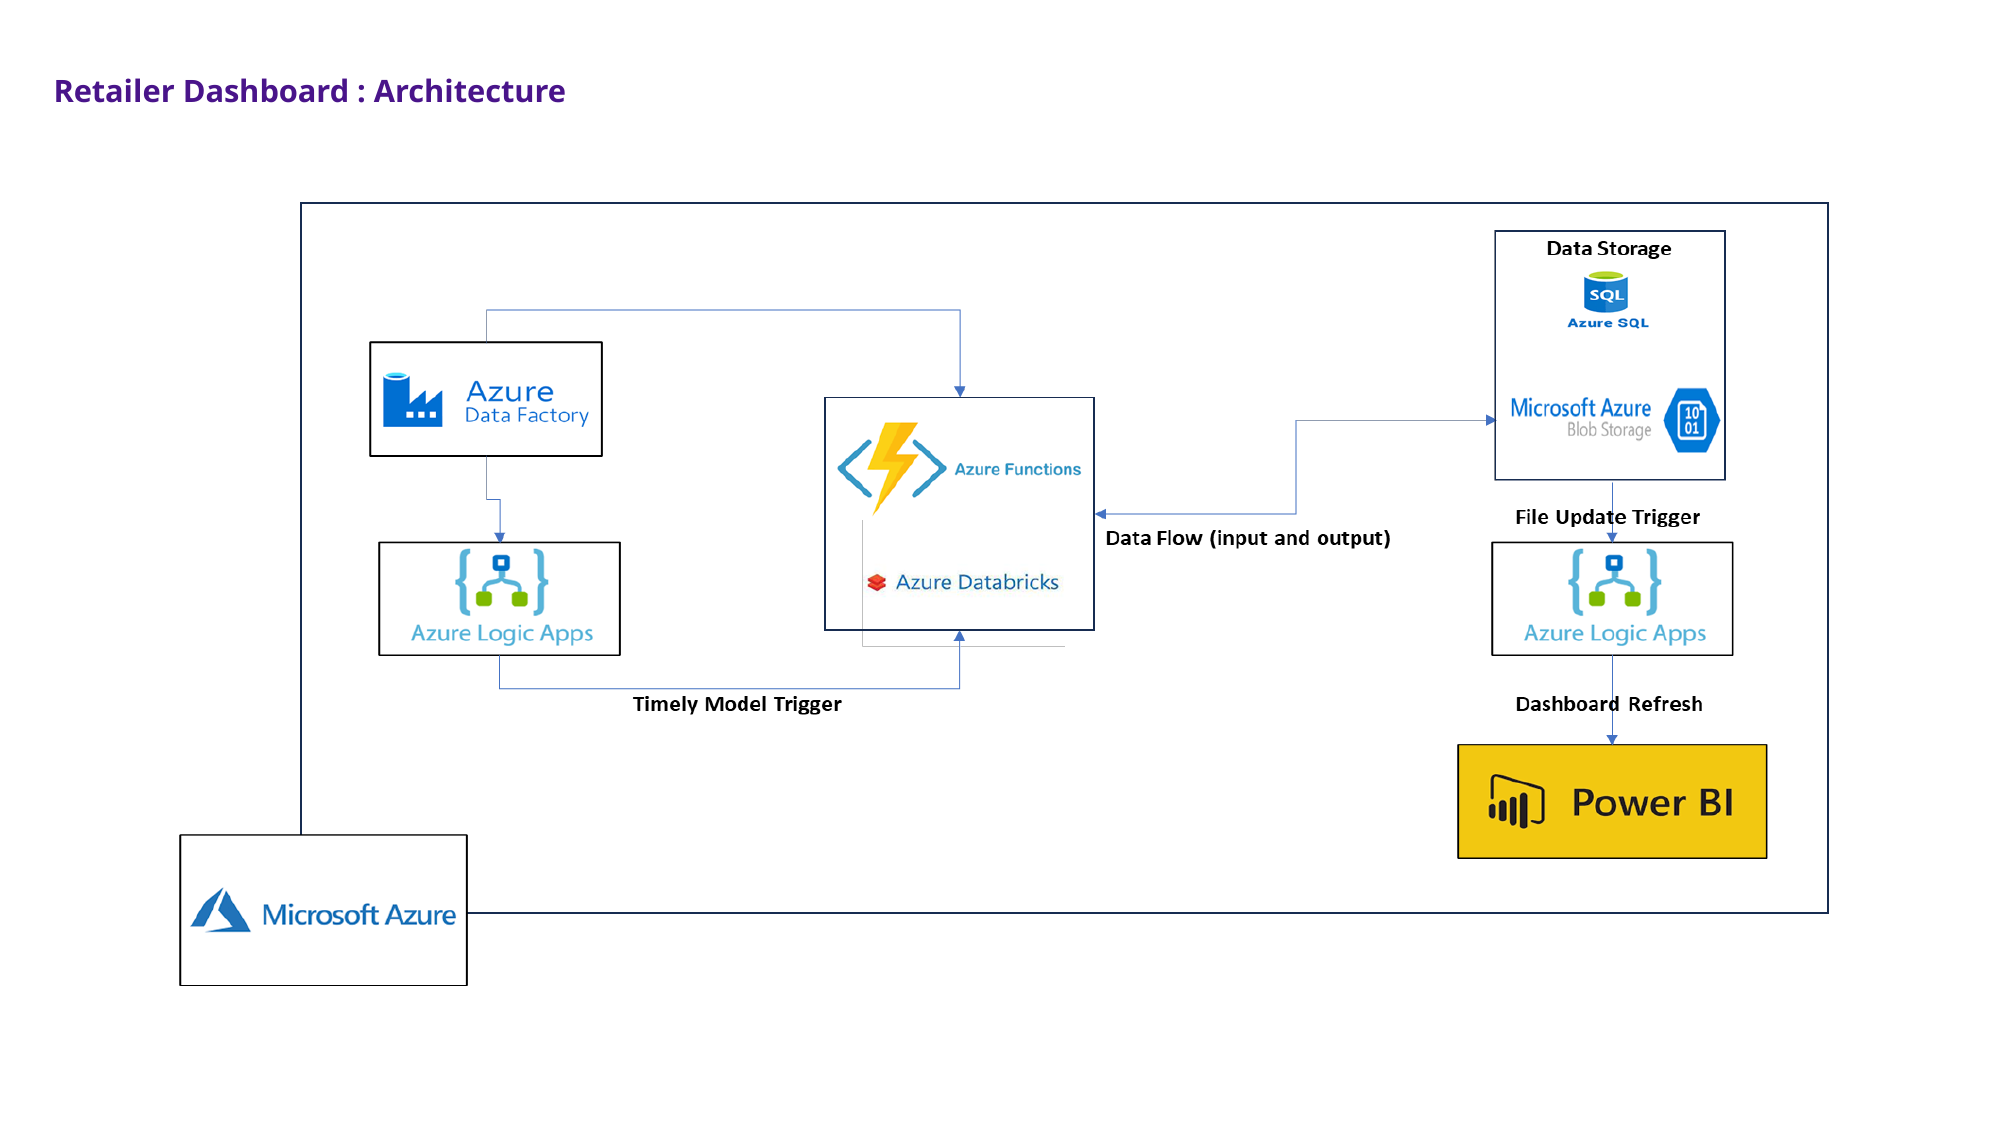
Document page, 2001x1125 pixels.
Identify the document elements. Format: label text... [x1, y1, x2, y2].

picture [179, 202, 1888, 986]
title Retailer Dashboard : Architecture [33, 49, 1898, 175]
